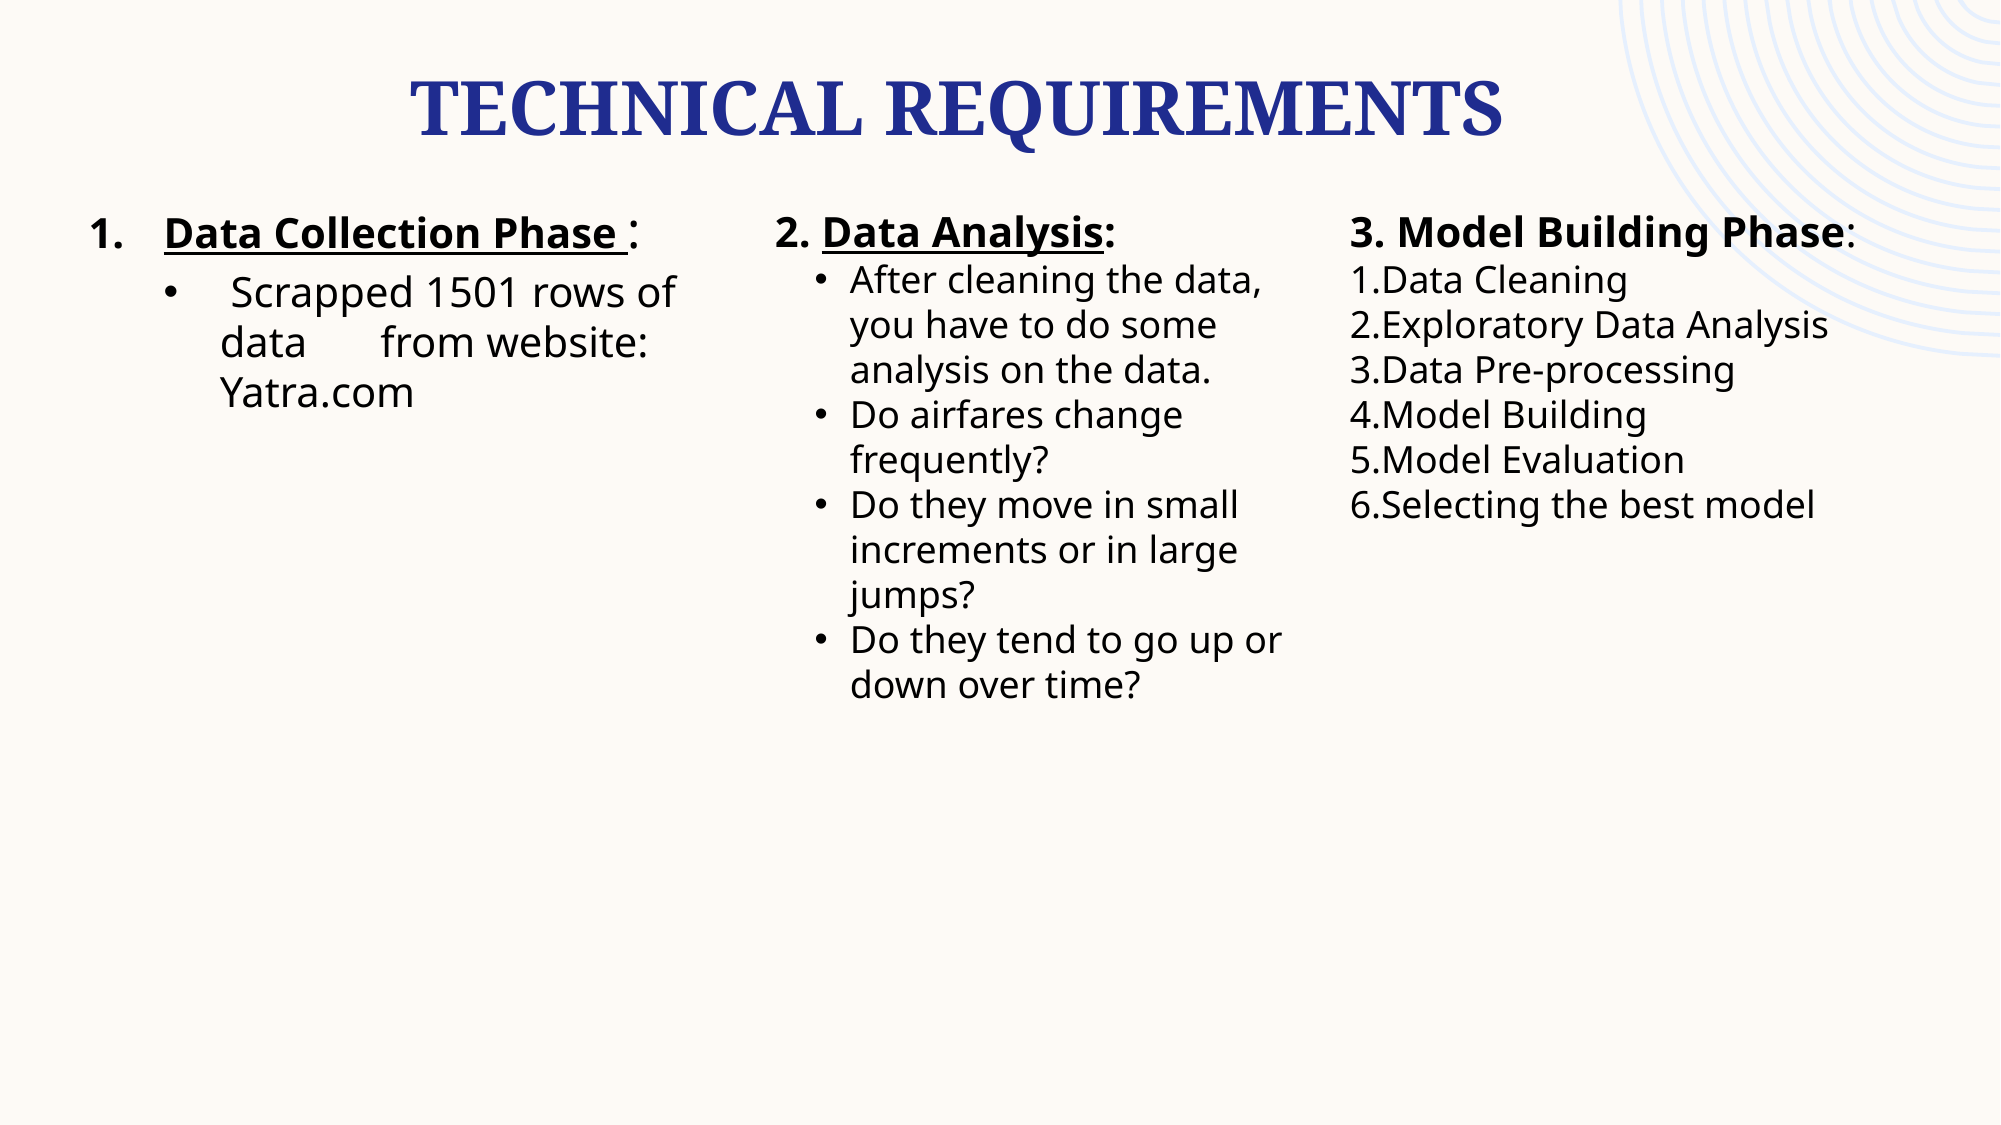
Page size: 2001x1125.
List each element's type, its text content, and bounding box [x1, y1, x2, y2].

text_box 2. Data Analysis: After cleaning the data, you have to do some analysis on the data. Do airfares change frequently? Do they move in small increments or in large jumps? Do they tend to go up or down over time? [760, 198, 1335, 714]
text_box Data Collection Phase : Scrapped 1501 rows of data from website: Yatra.com [88, 198, 739, 976]
title Technical Requirements [395, 52, 1686, 179]
text_box 3. Model Building Phase: Data Cleaning Exploratory Data Analysis Data Pre-processing Model Building Model Evaluation Selecting the best model [1334, 198, 1935, 579]
